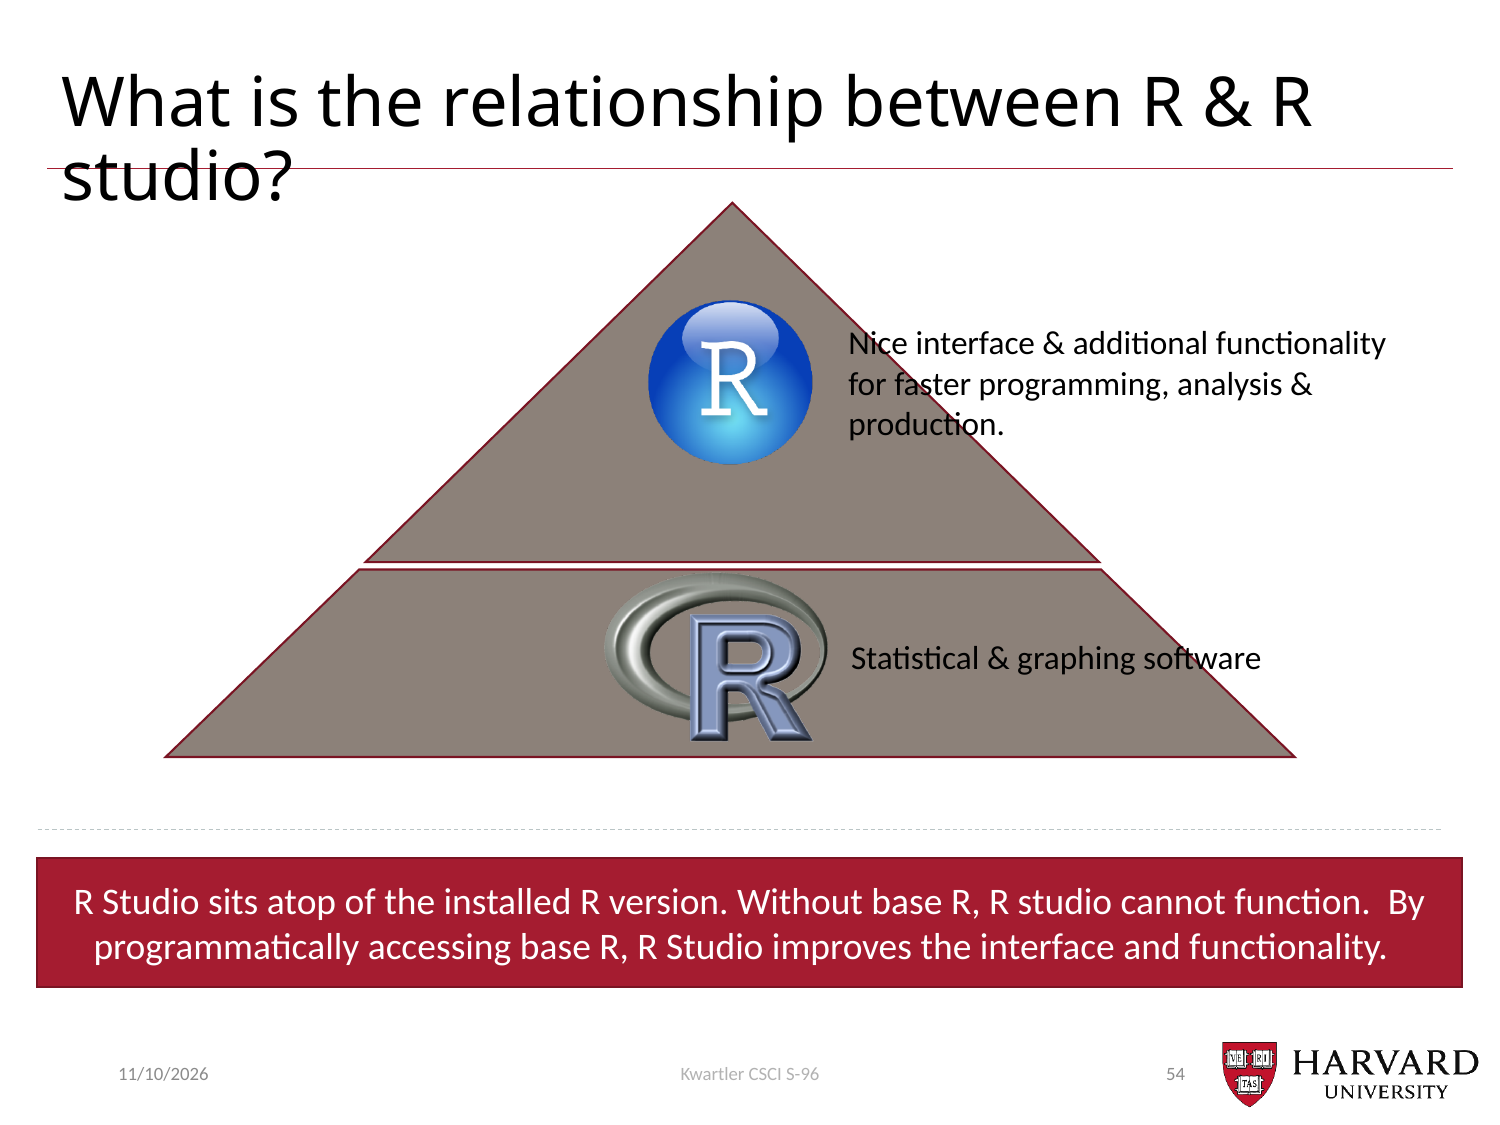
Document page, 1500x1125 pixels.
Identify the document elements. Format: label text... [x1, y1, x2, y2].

text_box Nice interface & additional functionality for faster programming, analysis & production. [833, 314, 1414, 449]
picture [647, 299, 813, 465]
slide_number 54 [1059, 1042, 1200, 1103]
title What is the relationship between R & R studio? [46, 59, 1397, 157]
footer Kwartler CSCI S-96 [496, 1042, 1004, 1103]
text_box Statistical & graphing software [836, 628, 1278, 684]
text_box R Studio sits atop of the installed R version. Without base R, R studio cannot function. By programmatically accessing base R, R Studio improves the interface and functionality. [36, 857, 1463, 988]
picture [603, 571, 828, 742]
text_box [163, 568, 1298, 759]
picture [1200, 1024, 1500, 1125]
text_box [363, 201, 1102, 564]
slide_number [103, 1042, 441, 1103]
